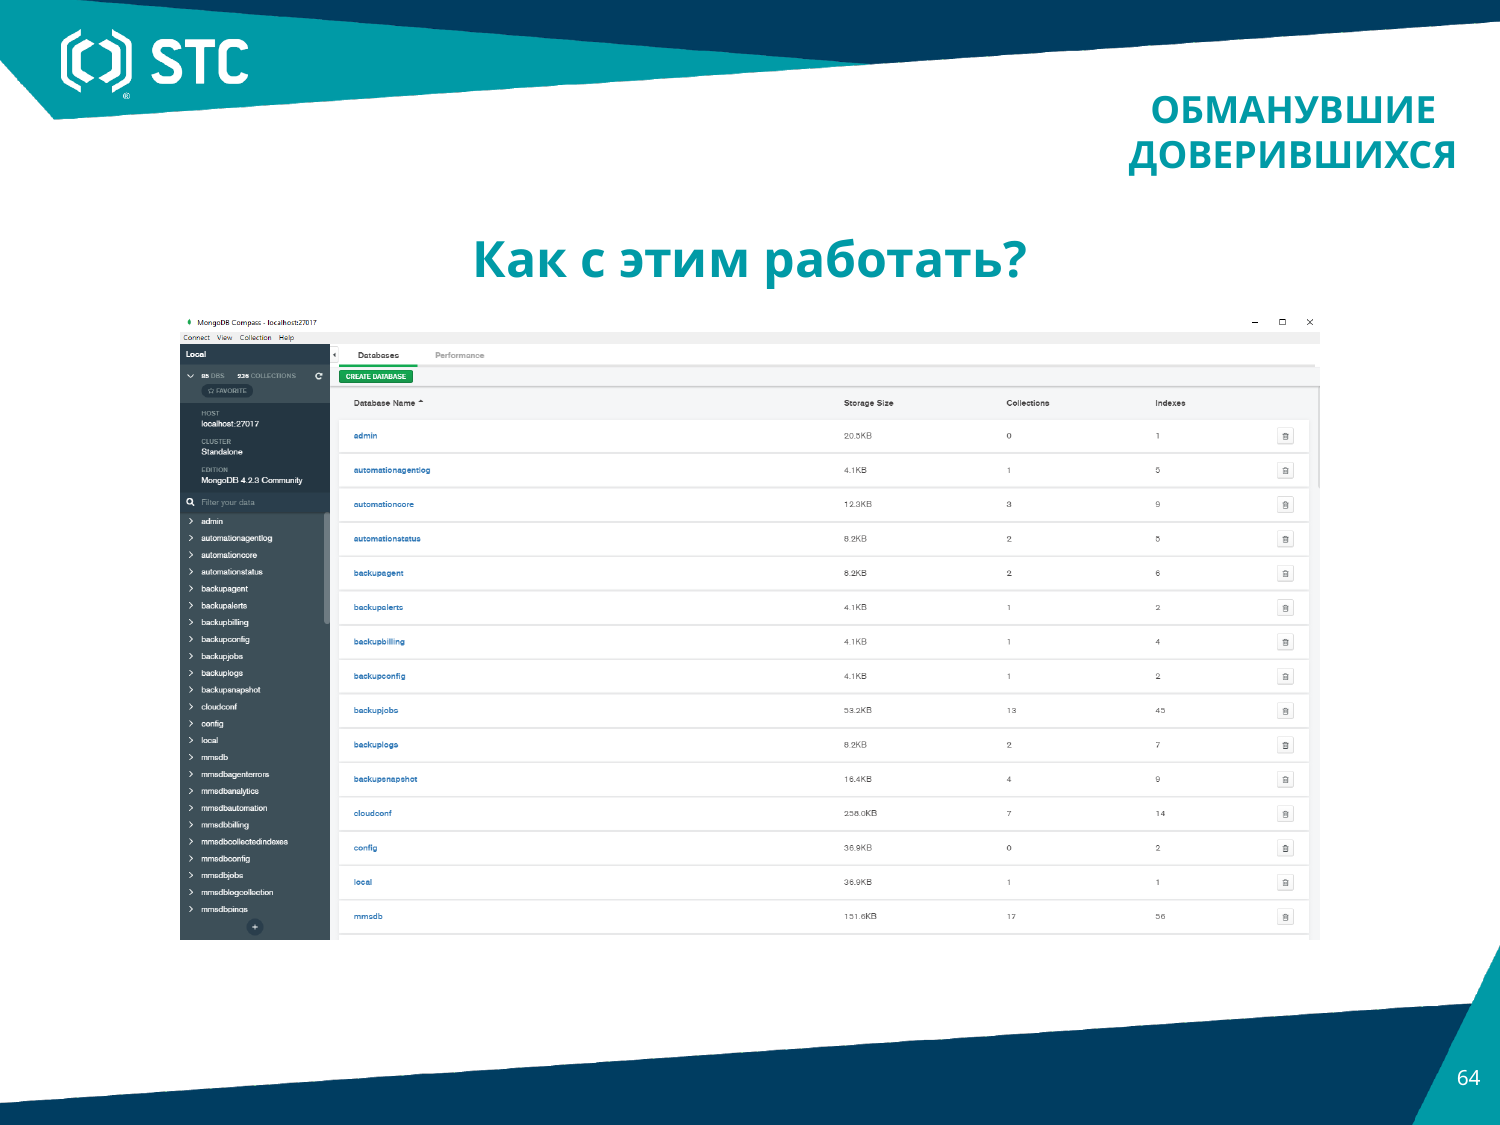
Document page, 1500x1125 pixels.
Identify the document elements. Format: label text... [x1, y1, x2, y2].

text_box ОБМАНУВШИЕ ДОВЕРИВШИХСЯ [1104, 78, 1483, 161]
picture [0, 0, 1500, 1125]
text_box Как с этим работать? [135, 219, 1365, 303]
